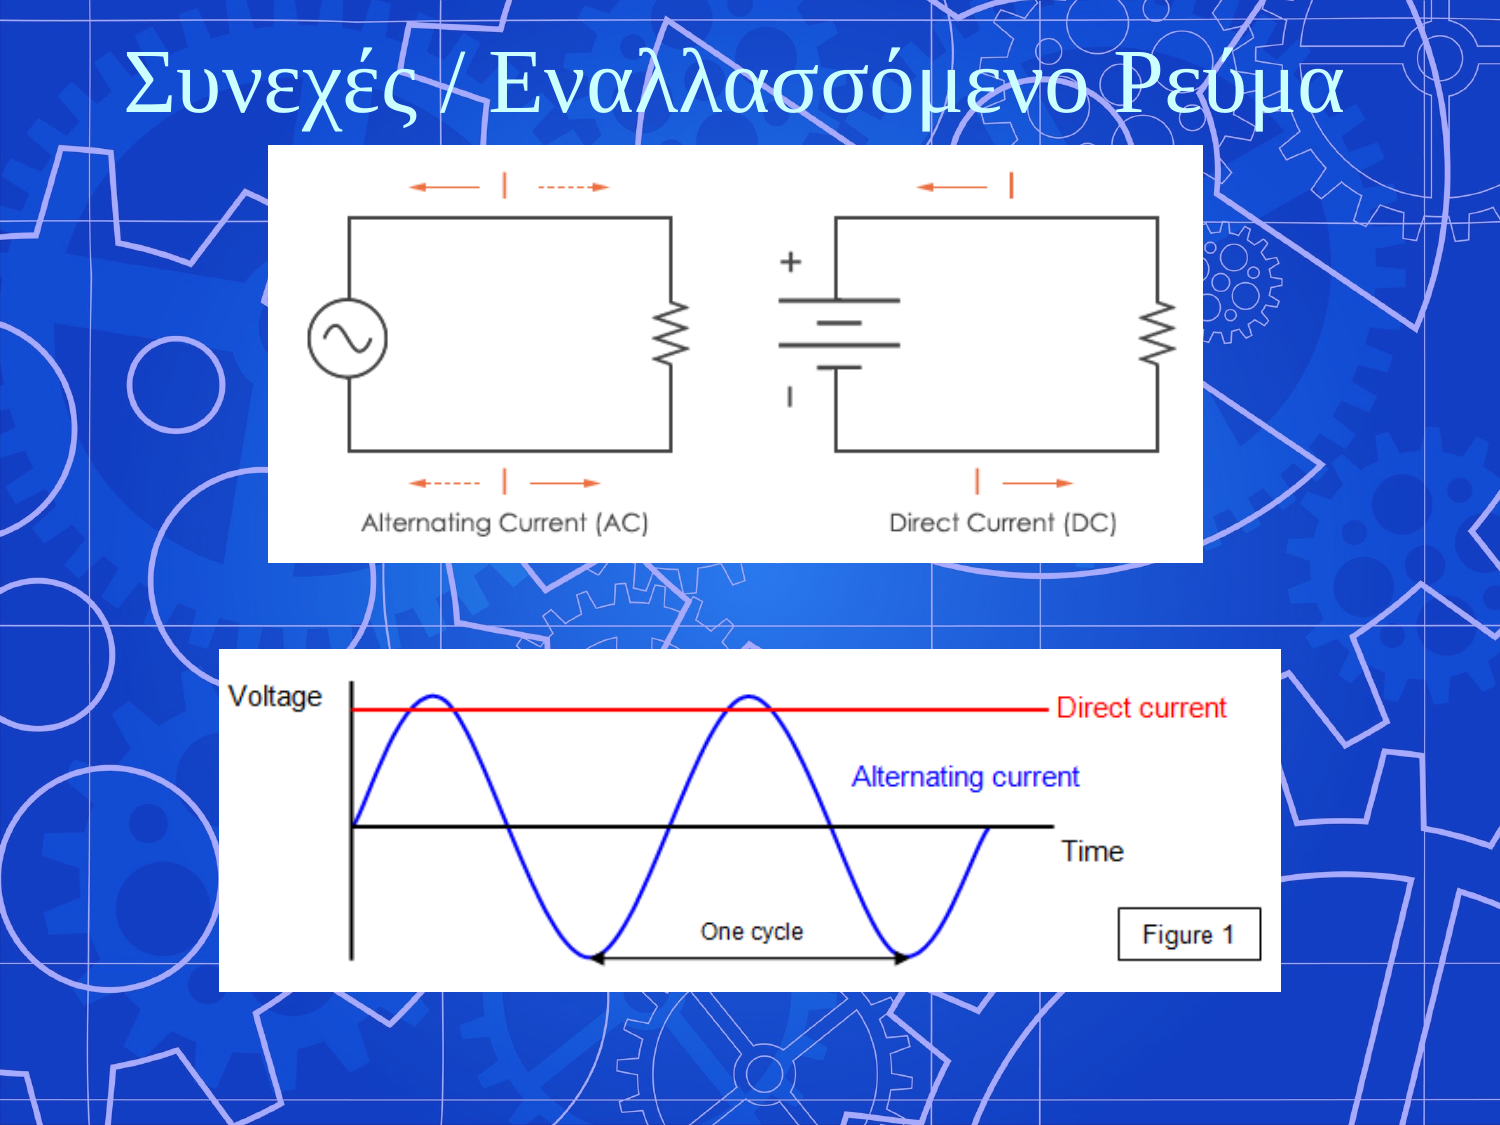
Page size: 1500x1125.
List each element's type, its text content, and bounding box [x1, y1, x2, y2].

text_box Συνεχές / Εναλλασσόμενο Ρεύμα [32, 18, 1439, 133]
picture [0, 0, 1500, 1125]
